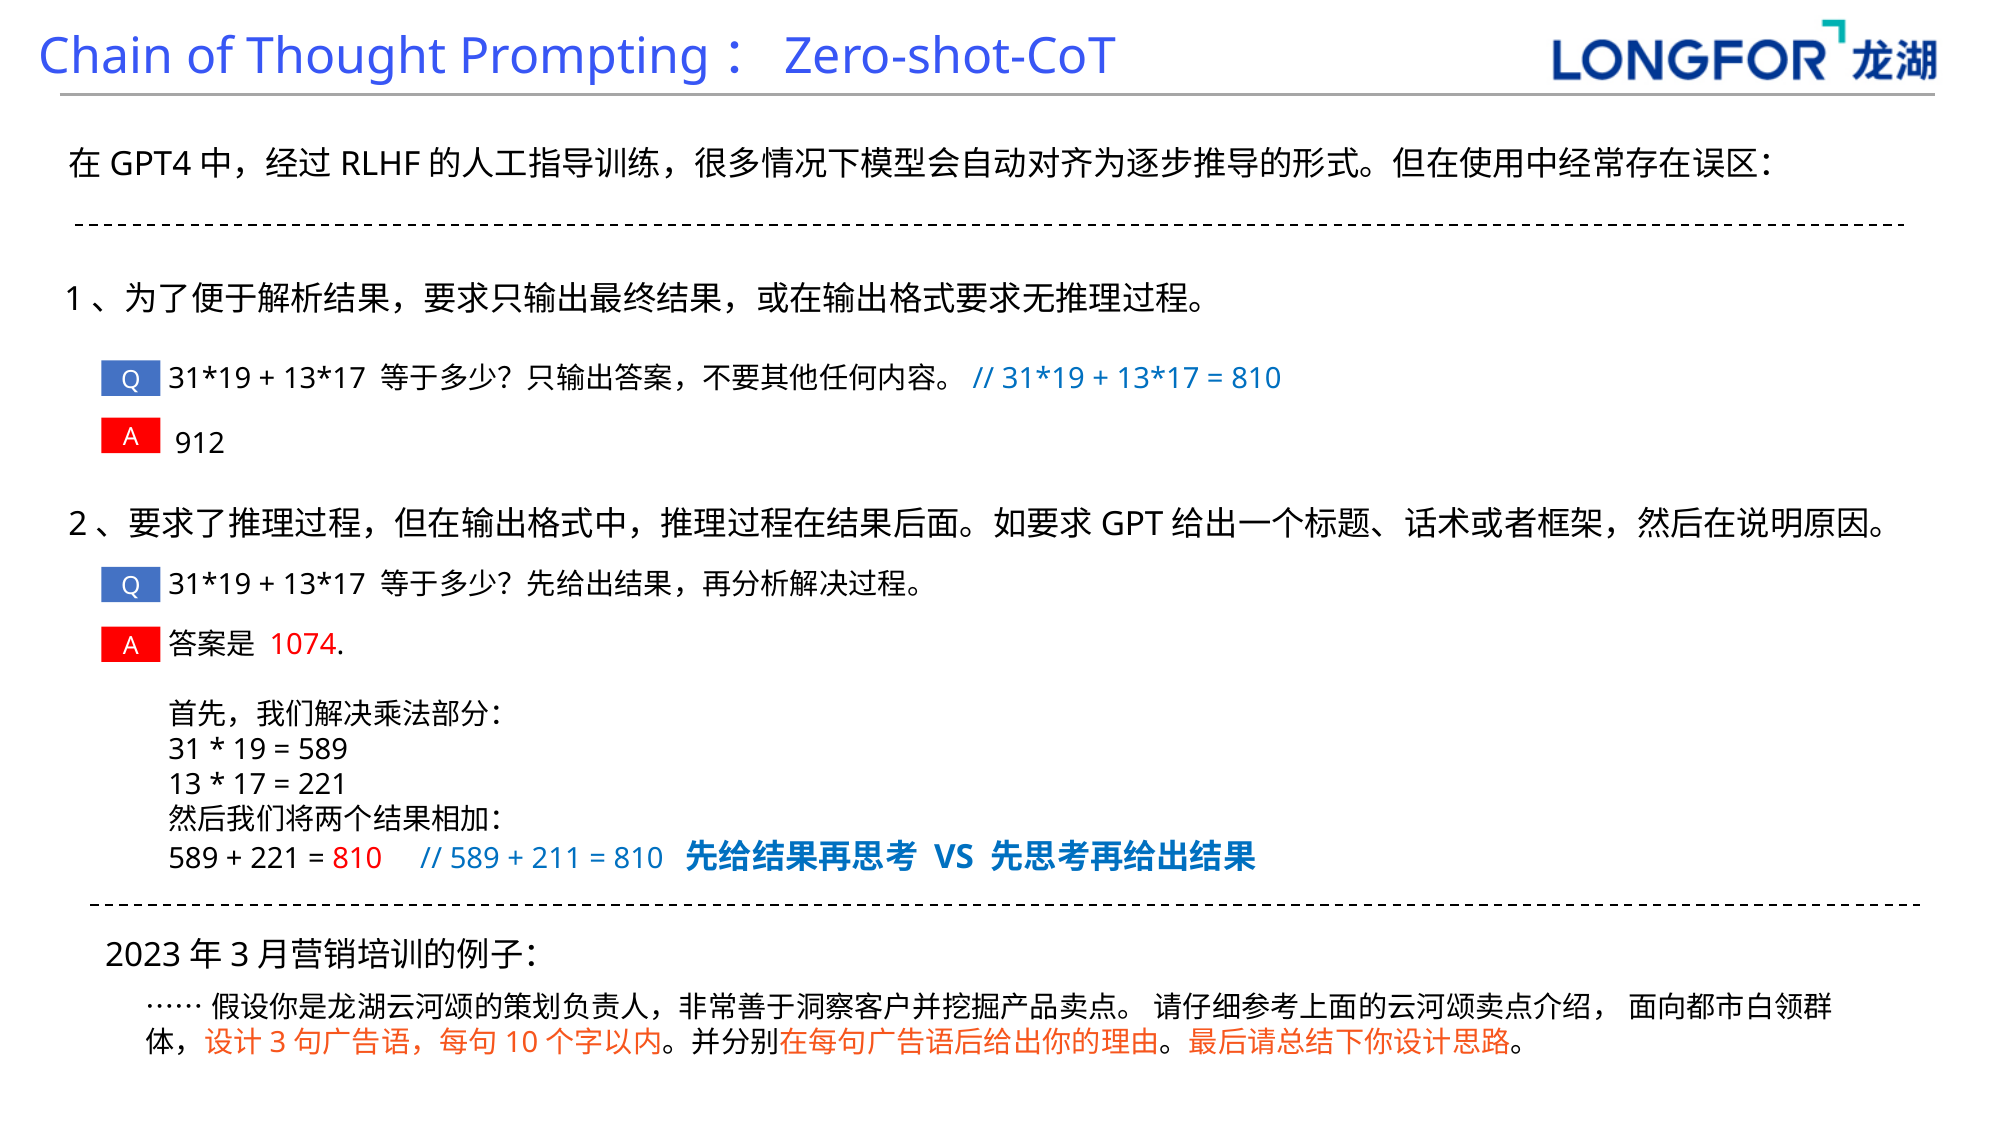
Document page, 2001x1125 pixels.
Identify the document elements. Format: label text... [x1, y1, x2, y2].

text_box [101, 351, 1313, 483]
text_box 1、为了便于解析结果，要求只输出最终结果，或在输出格式要求无推理过程。 [49, 270, 1332, 353]
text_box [101, 558, 1379, 878]
text_box 2、要求了推理过程，但在输出格式中，推理过程在结果后面。如要求GPT给出一个标题、话术或者框架，然后在说明原因。 [53, 494, 1921, 577]
text_box 2023年3月营销培训的例子： [90, 925, 1818, 994]
text_box ……假设你是龙湖云河颂的策划负责人，非常善于洞察客户并挖掘产品卖点。 请仔细参考上面的云河颂卖点介绍， 面向都市白领群体，设计3句广告语，每句10个字以内。并分别在每句广告语后给出你的理由。最后请总结下你设计思路。 [130, 981, 1859, 1050]
text_box 在GPT4中，经过RLHF的人工指导训练，很多情况下模型会自动对齐为逐步推导的形式。但在使用中经常存在误区： [53, 134, 1888, 252]
text_box Chain of Thought Prompting：Zero-shot-CoT [24, 16, 1379, 91]
picture [1535, 3, 1952, 96]
